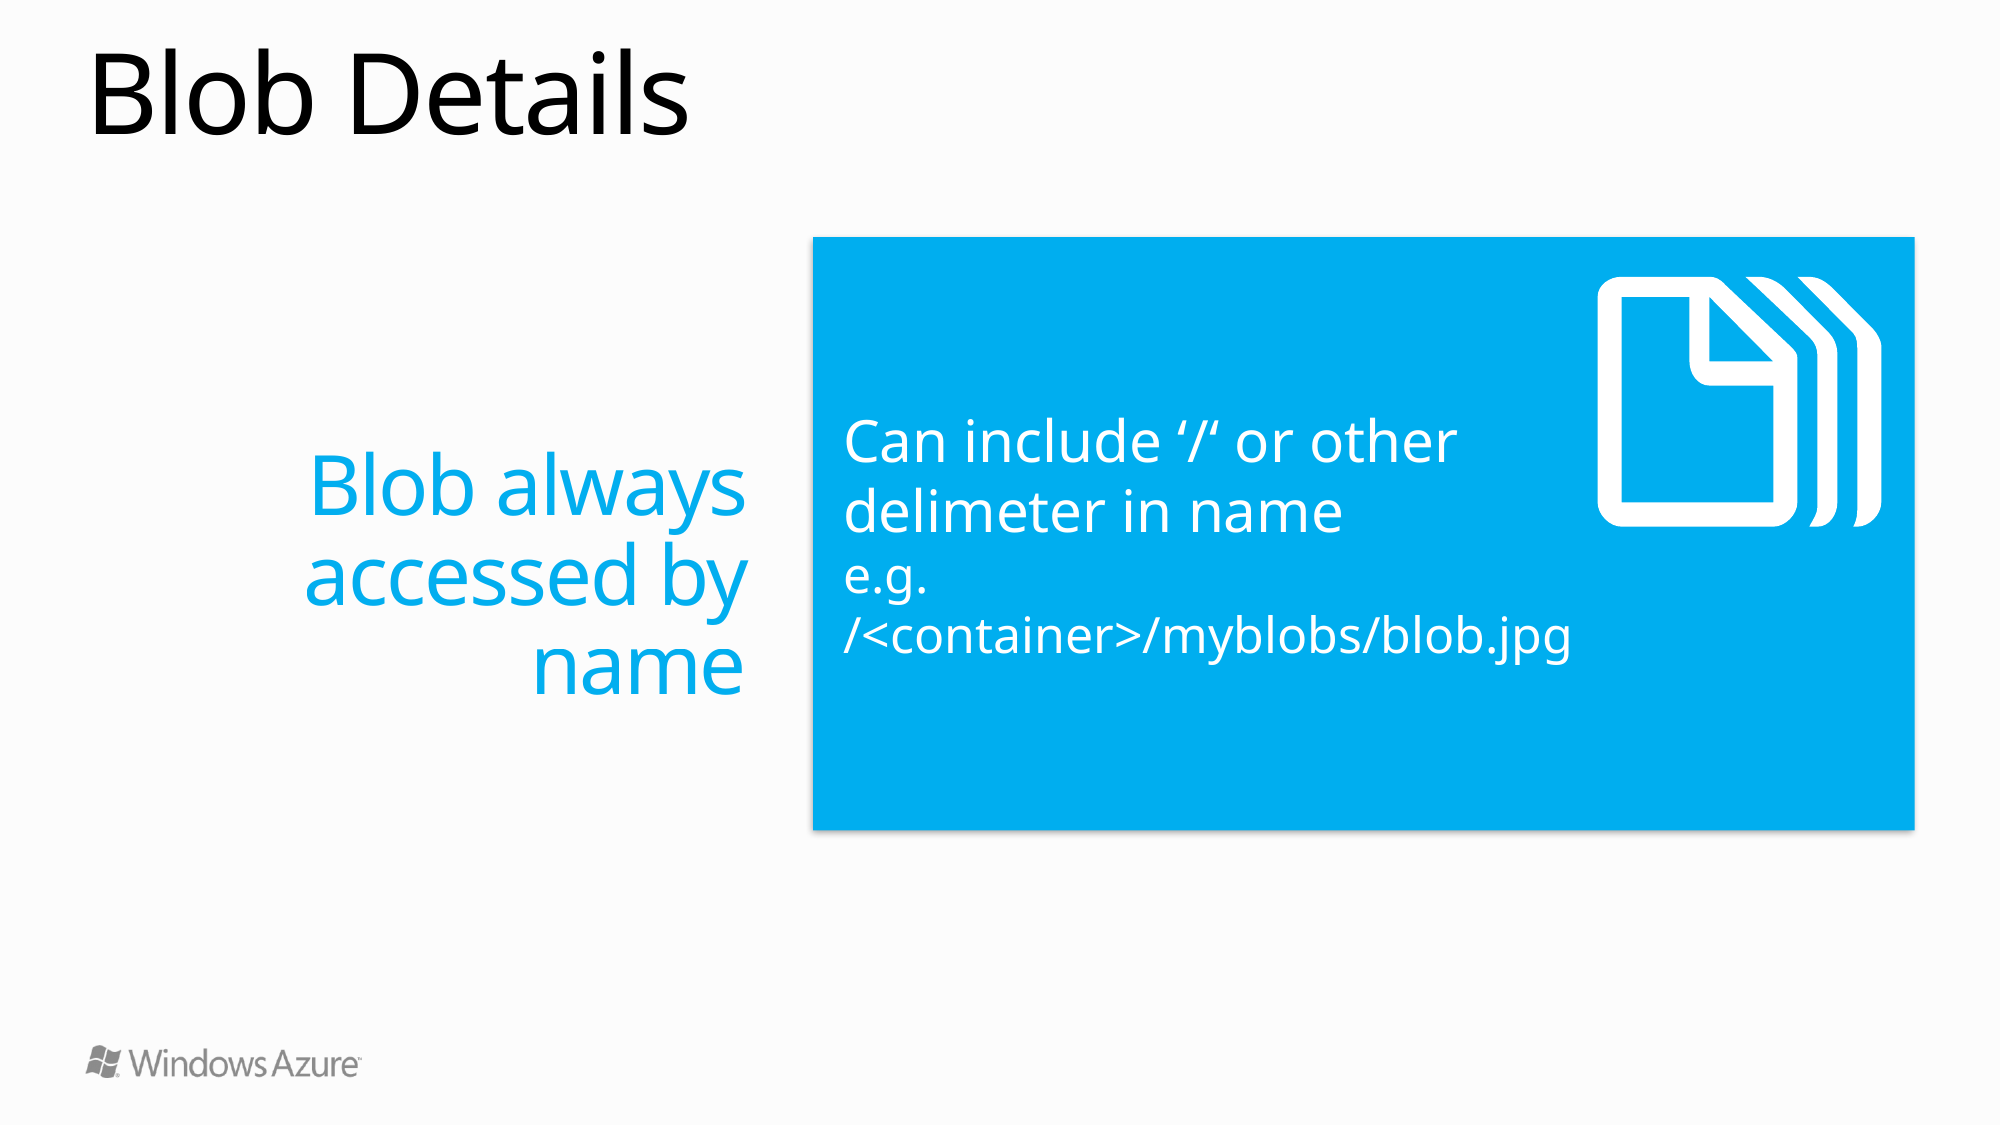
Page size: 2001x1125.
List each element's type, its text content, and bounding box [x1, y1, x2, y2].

title Blob Details [85, 37, 1915, 161]
text_box [1745, 276, 1838, 527]
text_box Can include ‘/‘ or other delimeter in name e.g. /<container>/myblobs/blob.jpg [812, 236, 1916, 831]
list Blob always accessed by name [85, 443, 747, 625]
text_box [1797, 276, 1882, 527]
text_box [1597, 276, 1798, 527]
